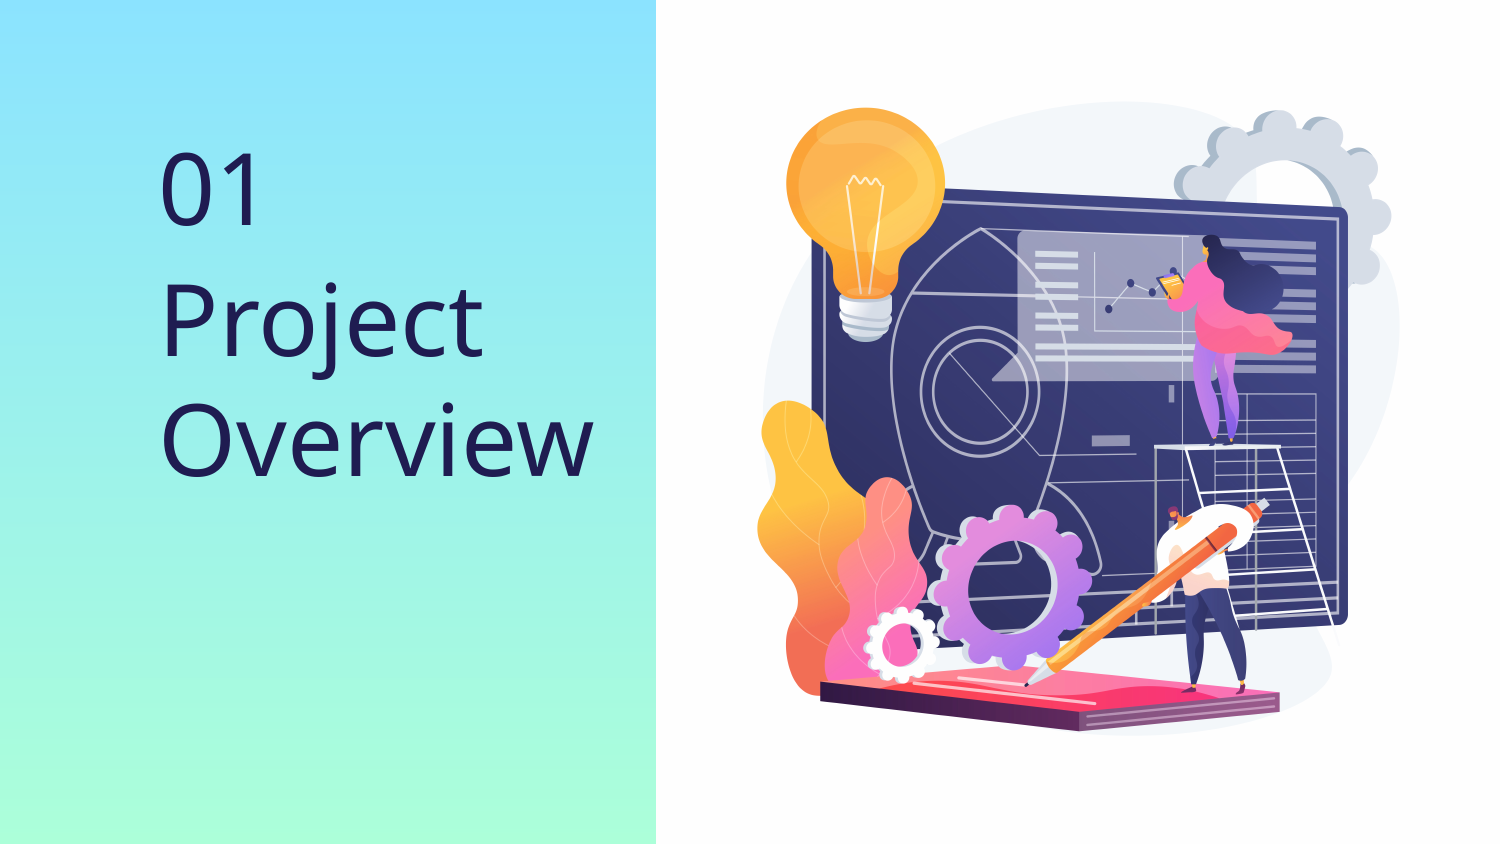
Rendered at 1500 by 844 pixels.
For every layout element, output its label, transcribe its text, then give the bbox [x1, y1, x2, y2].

title 01 [143, 129, 580, 260]
title Project Overview [143, 239, 650, 514]
picture [655, 0, 1500, 844]
